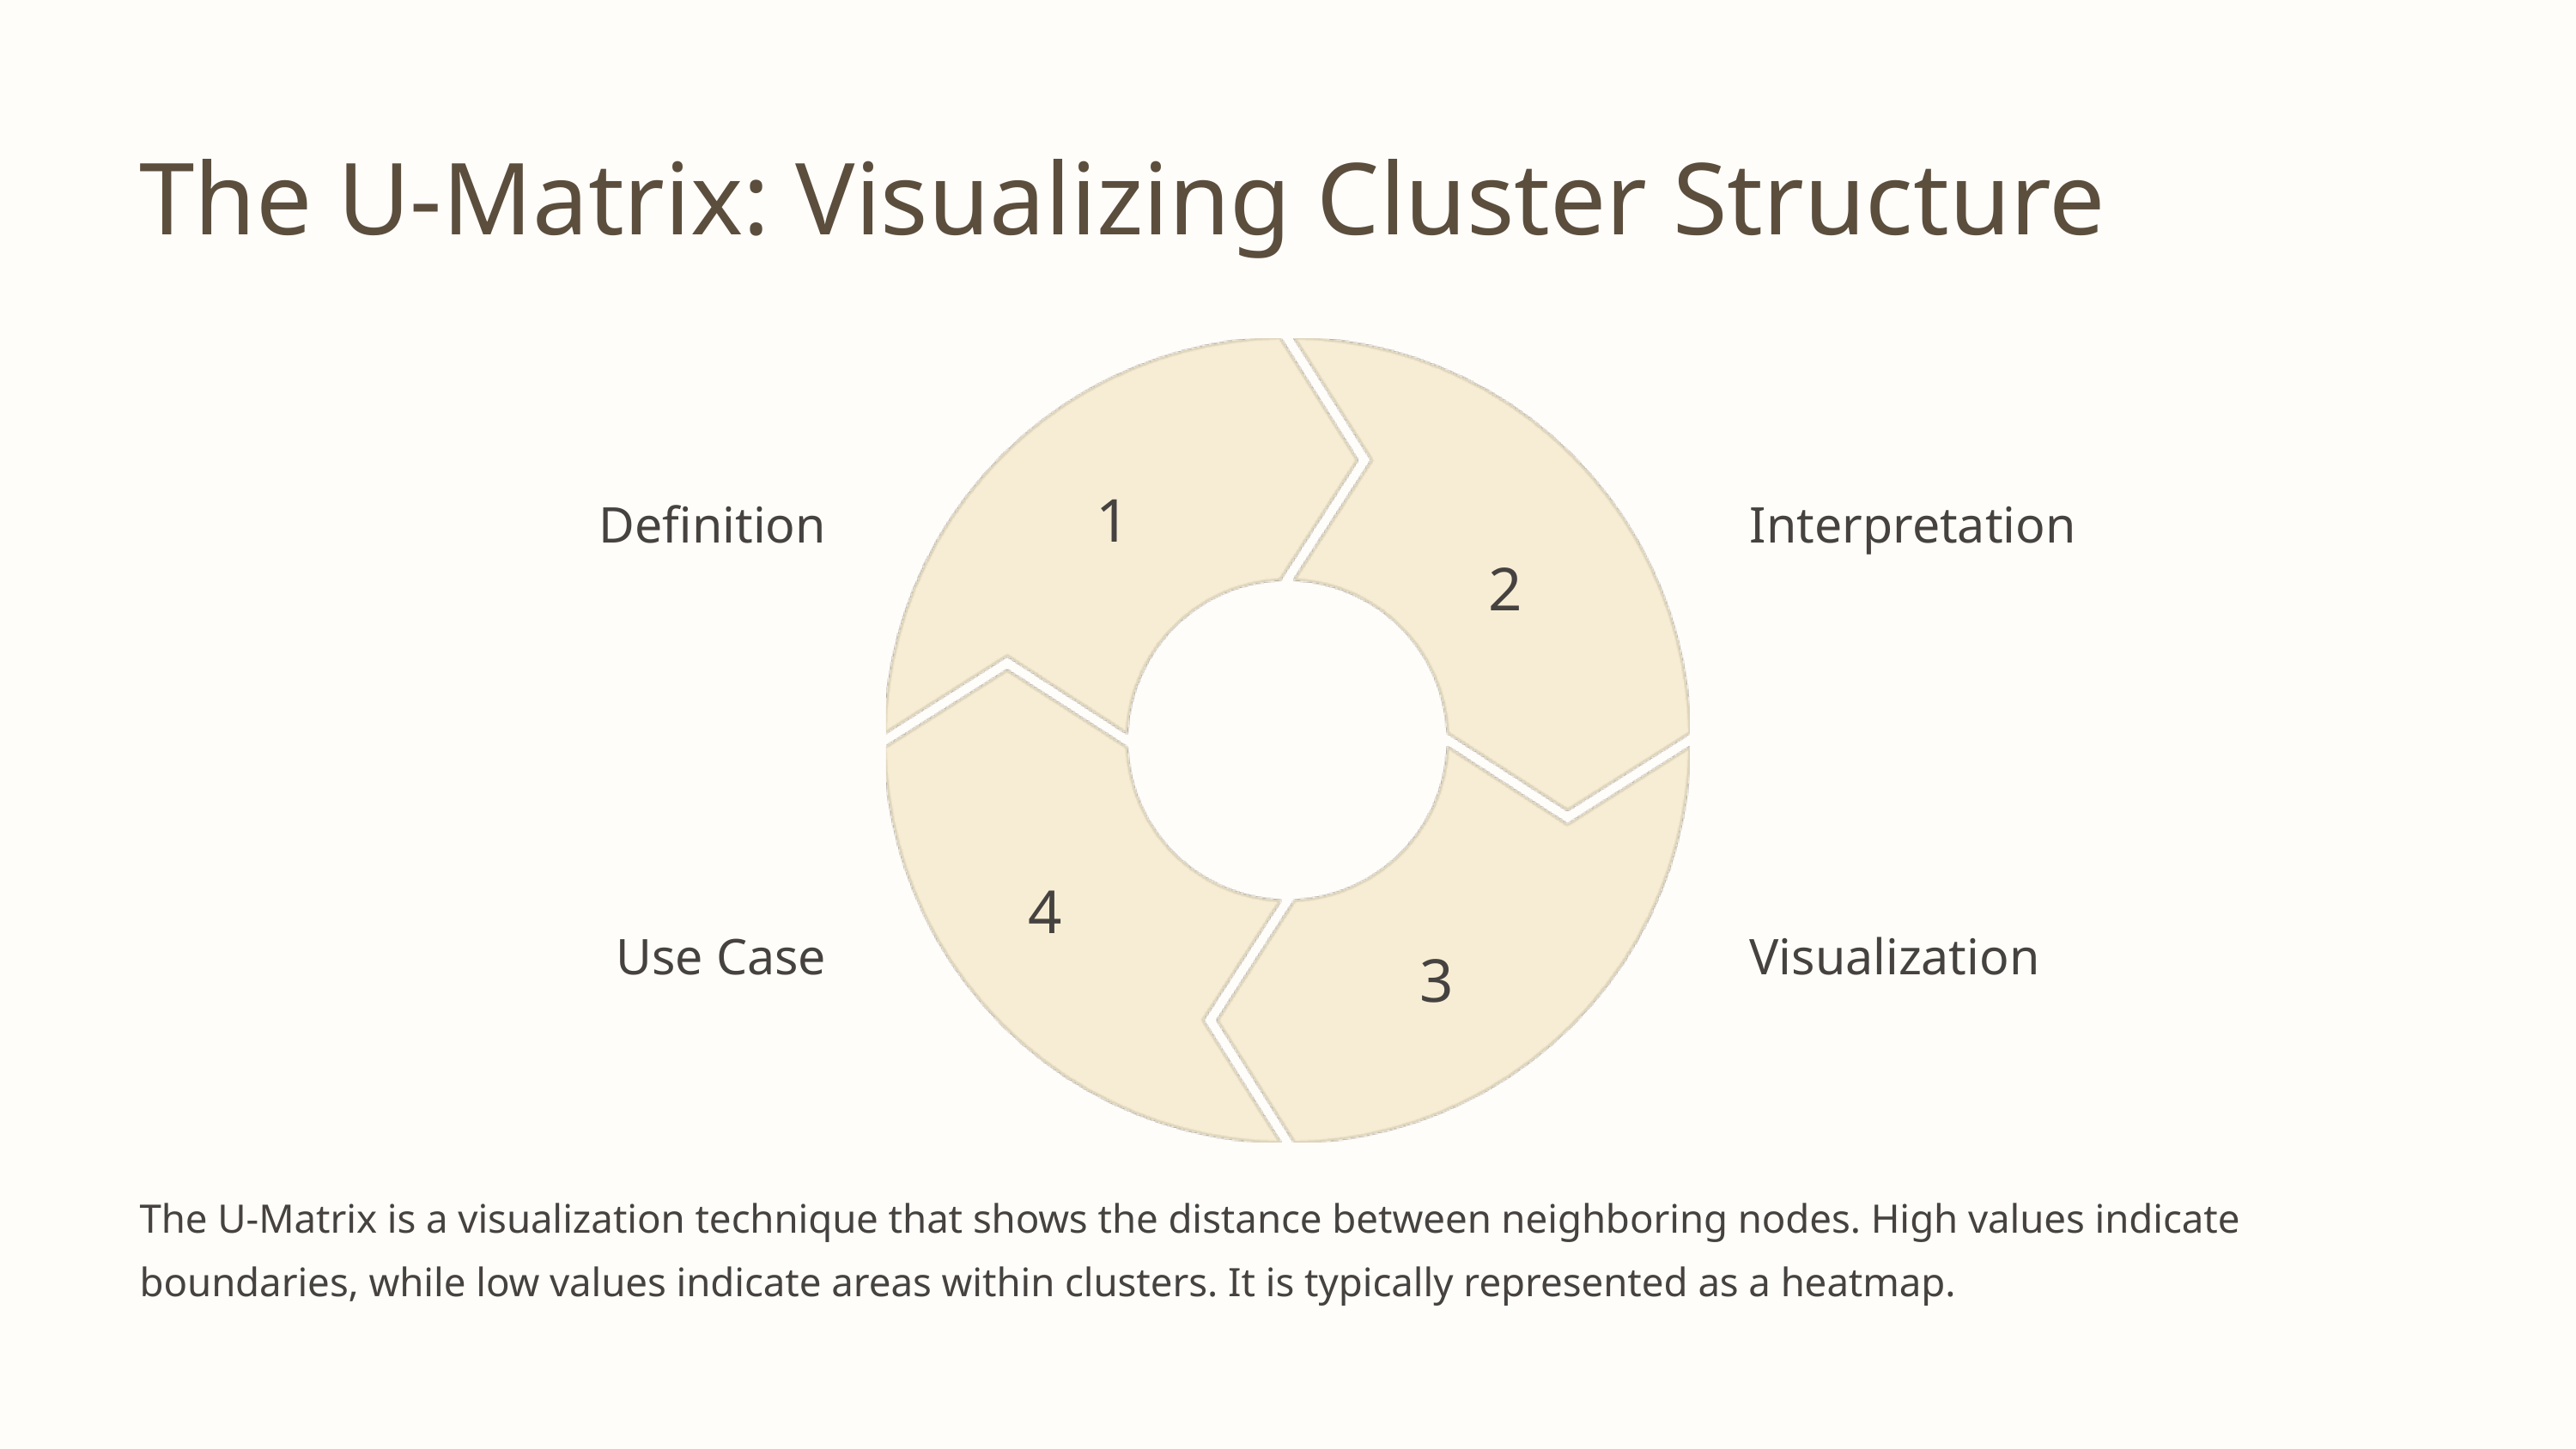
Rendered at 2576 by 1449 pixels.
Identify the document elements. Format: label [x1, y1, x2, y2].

text_box [1749, 493, 2250, 556]
text_box [139, 133, 2365, 259]
text_box [139, 1186, 2437, 1315]
text_box [1749, 925, 2250, 988]
text_box [0, 0, 2576, 1449]
text_box [1419, 932, 1480, 1009]
text_box [326, 493, 827, 556]
text_box [1096, 472, 1157, 549]
text_box [1487, 541, 1548, 616]
text_box [1027, 864, 1088, 940]
text_box [326, 925, 827, 988]
